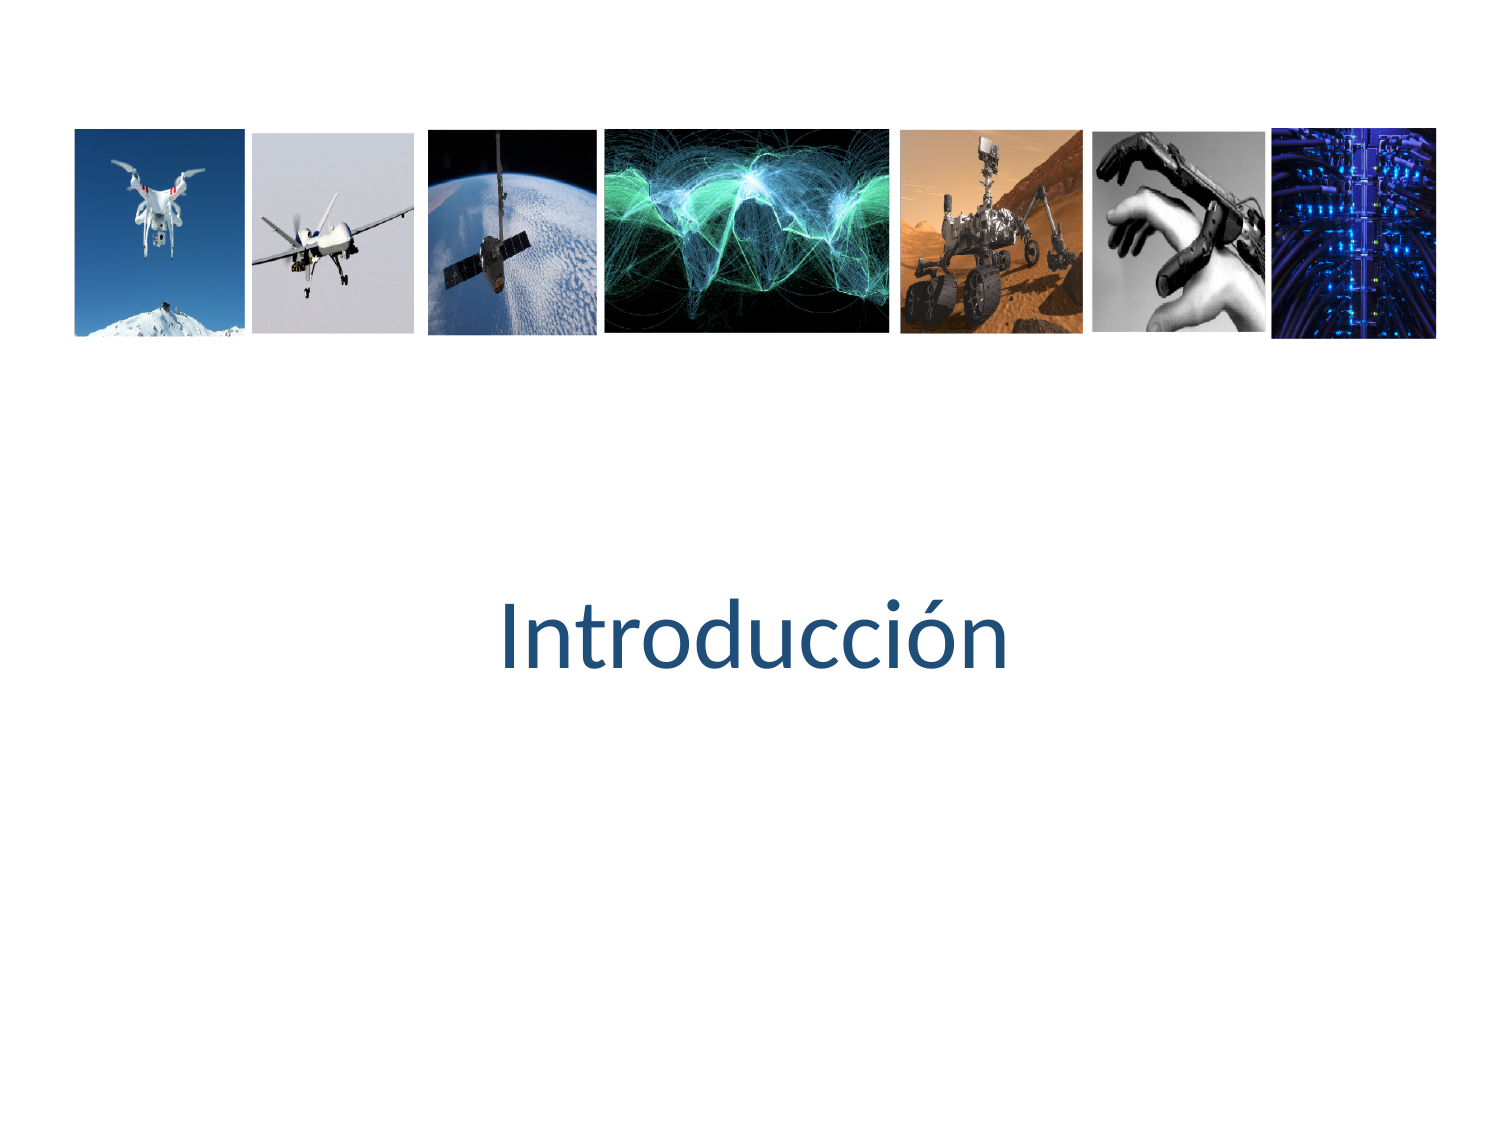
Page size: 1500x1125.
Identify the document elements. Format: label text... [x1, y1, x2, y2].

picture [67, 122, 1442, 343]
text_box Introducción [46, 560, 1464, 696]
